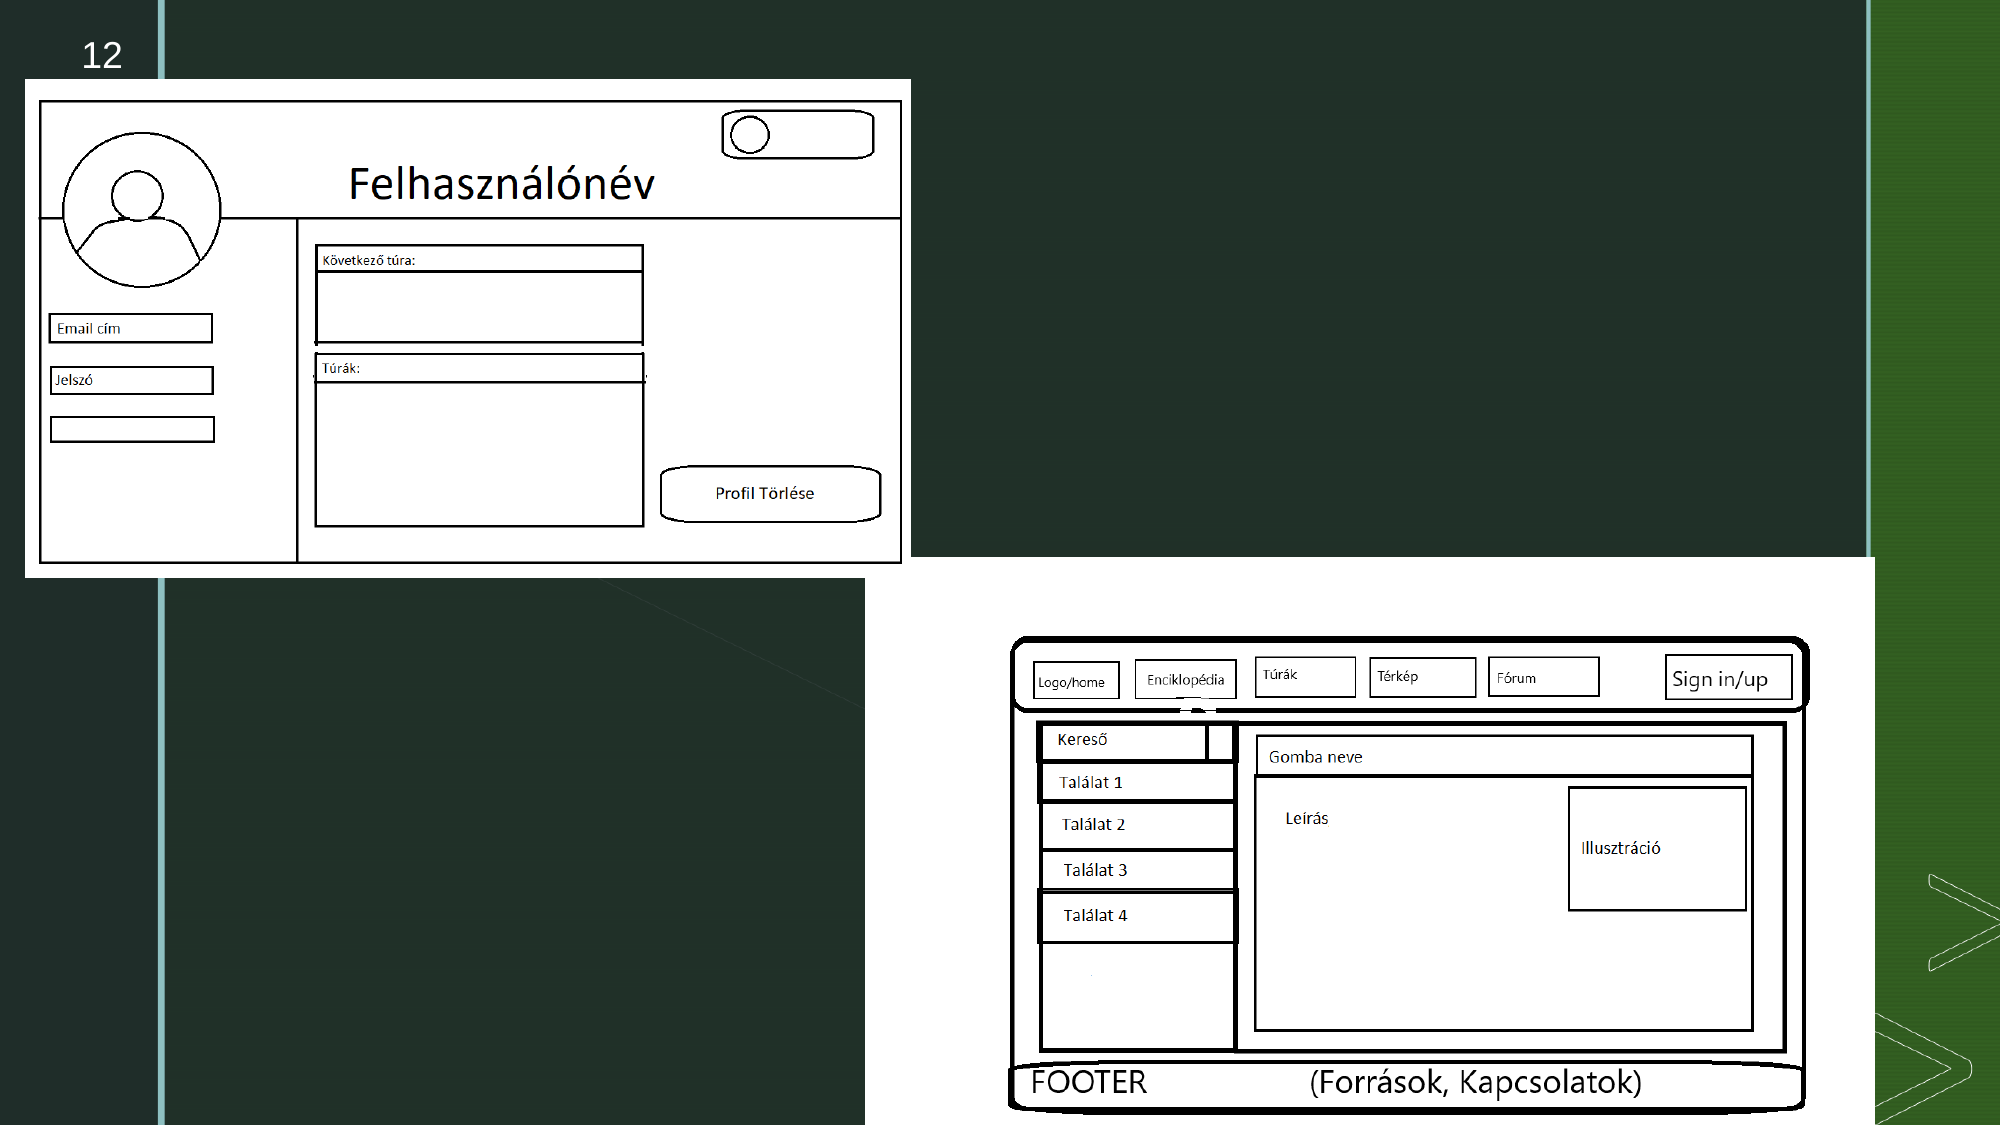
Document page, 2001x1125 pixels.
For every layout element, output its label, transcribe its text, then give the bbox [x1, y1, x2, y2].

picture [25, 0, 2000, 1125]
slide_number 12 [25, 26, 131, 79]
